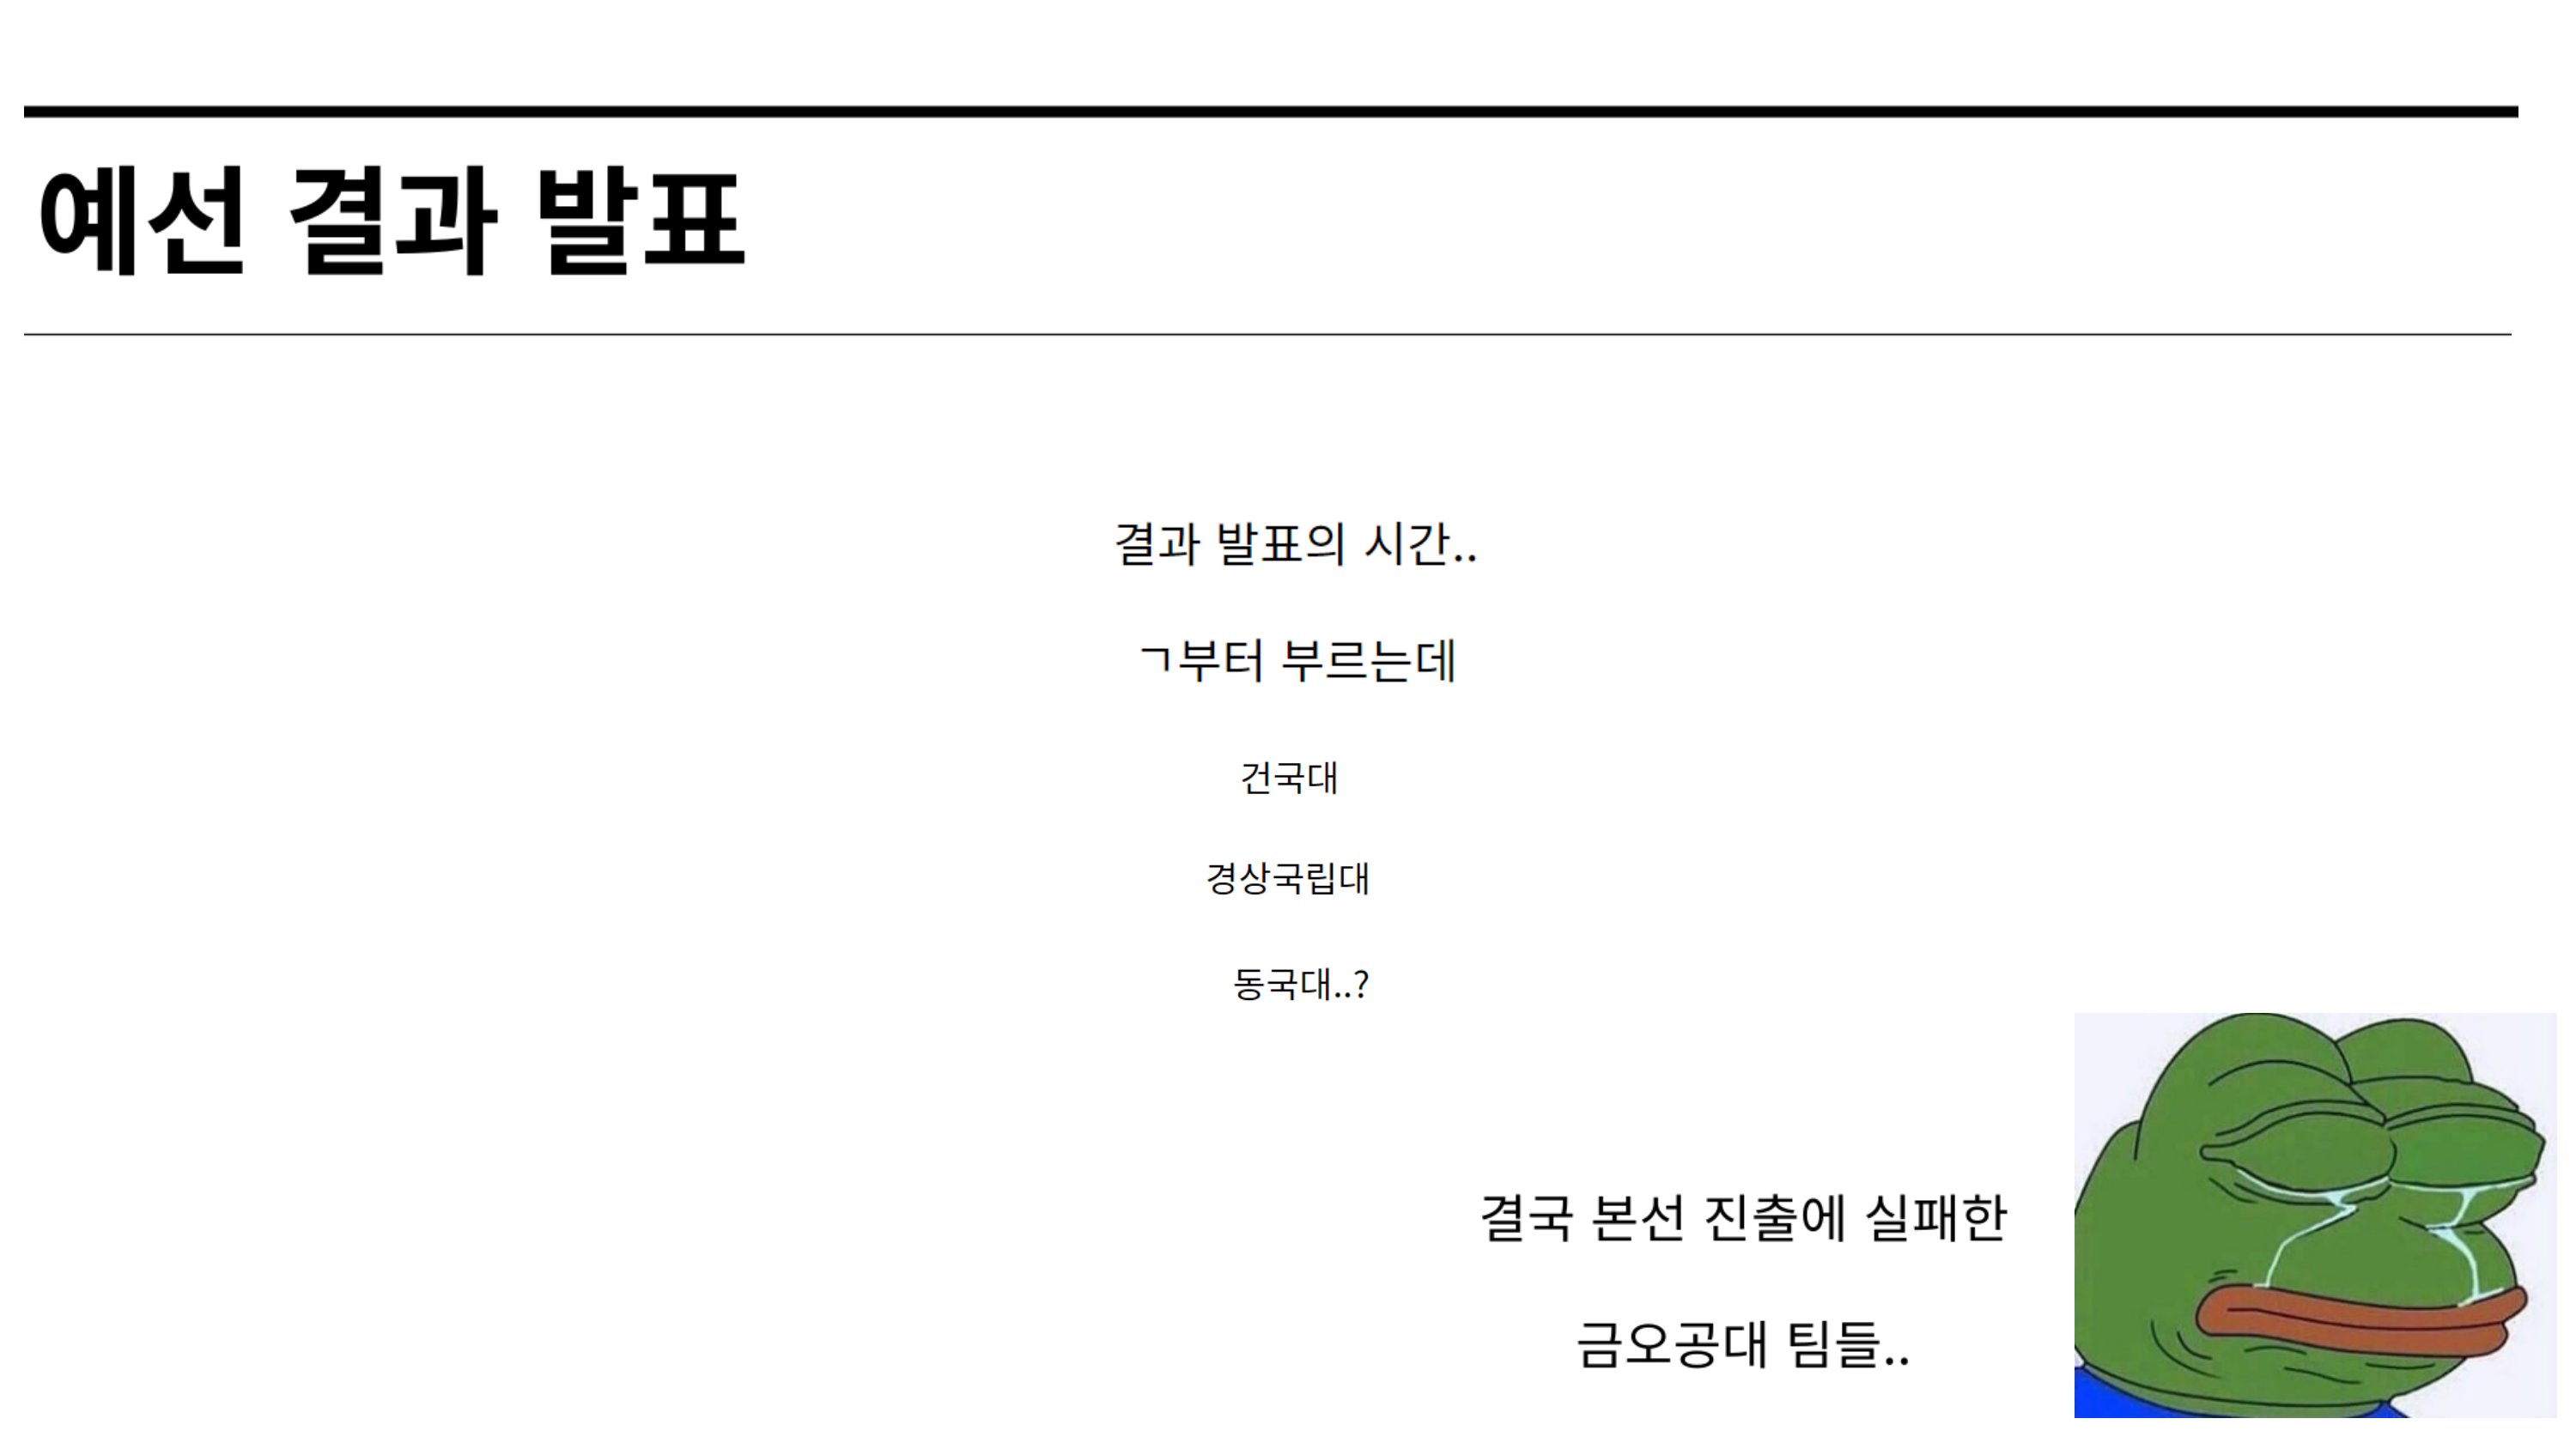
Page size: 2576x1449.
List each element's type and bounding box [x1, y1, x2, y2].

text_box [23, 89, 2519, 135]
text_box [887, 331, 2512, 338]
picture [1216, 955, 1384, 1016]
text_box [2075, 1013, 2557, 1418]
picture [1214, 750, 1362, 810]
picture [1039, 488, 1537, 699]
picture [1460, 1161, 2063, 1437]
picture [0, 91, 883, 416]
picture [1184, 847, 1392, 915]
